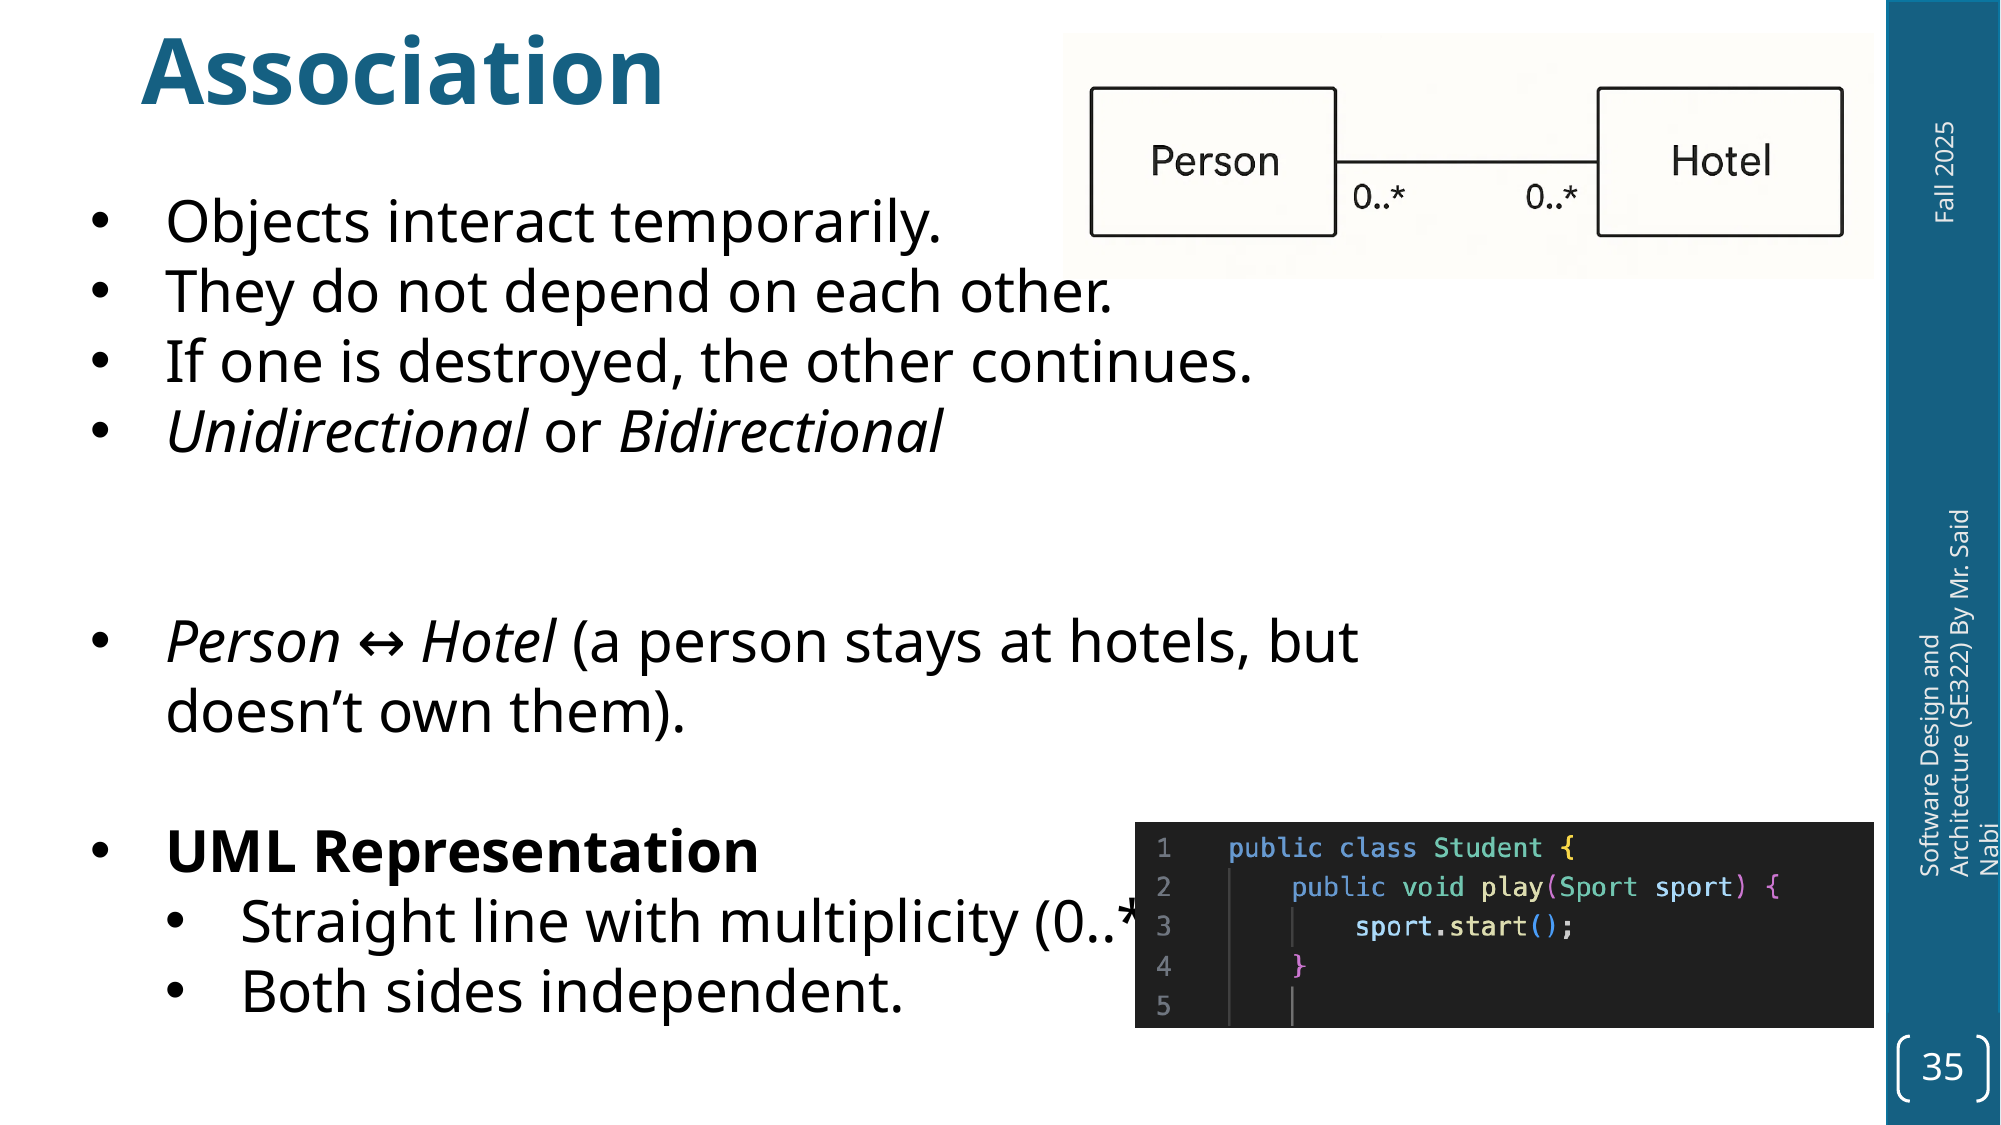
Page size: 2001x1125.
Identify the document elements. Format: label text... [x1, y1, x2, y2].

picture [1134, 821, 1875, 1029]
title Association [126, 18, 1874, 138]
text_box Objects interact temporarily. They do not depend on each other. If one is destroyed, the other continues. Unidirectional or Bidirectional Person ↔ Hotel (a person stays at hotels, but doesn’t own them). UML Representation Straight line with multiplicity (0..*). Both sides independent. [75, 0, 1378, 1102]
picture [1063, 33, 1875, 279]
